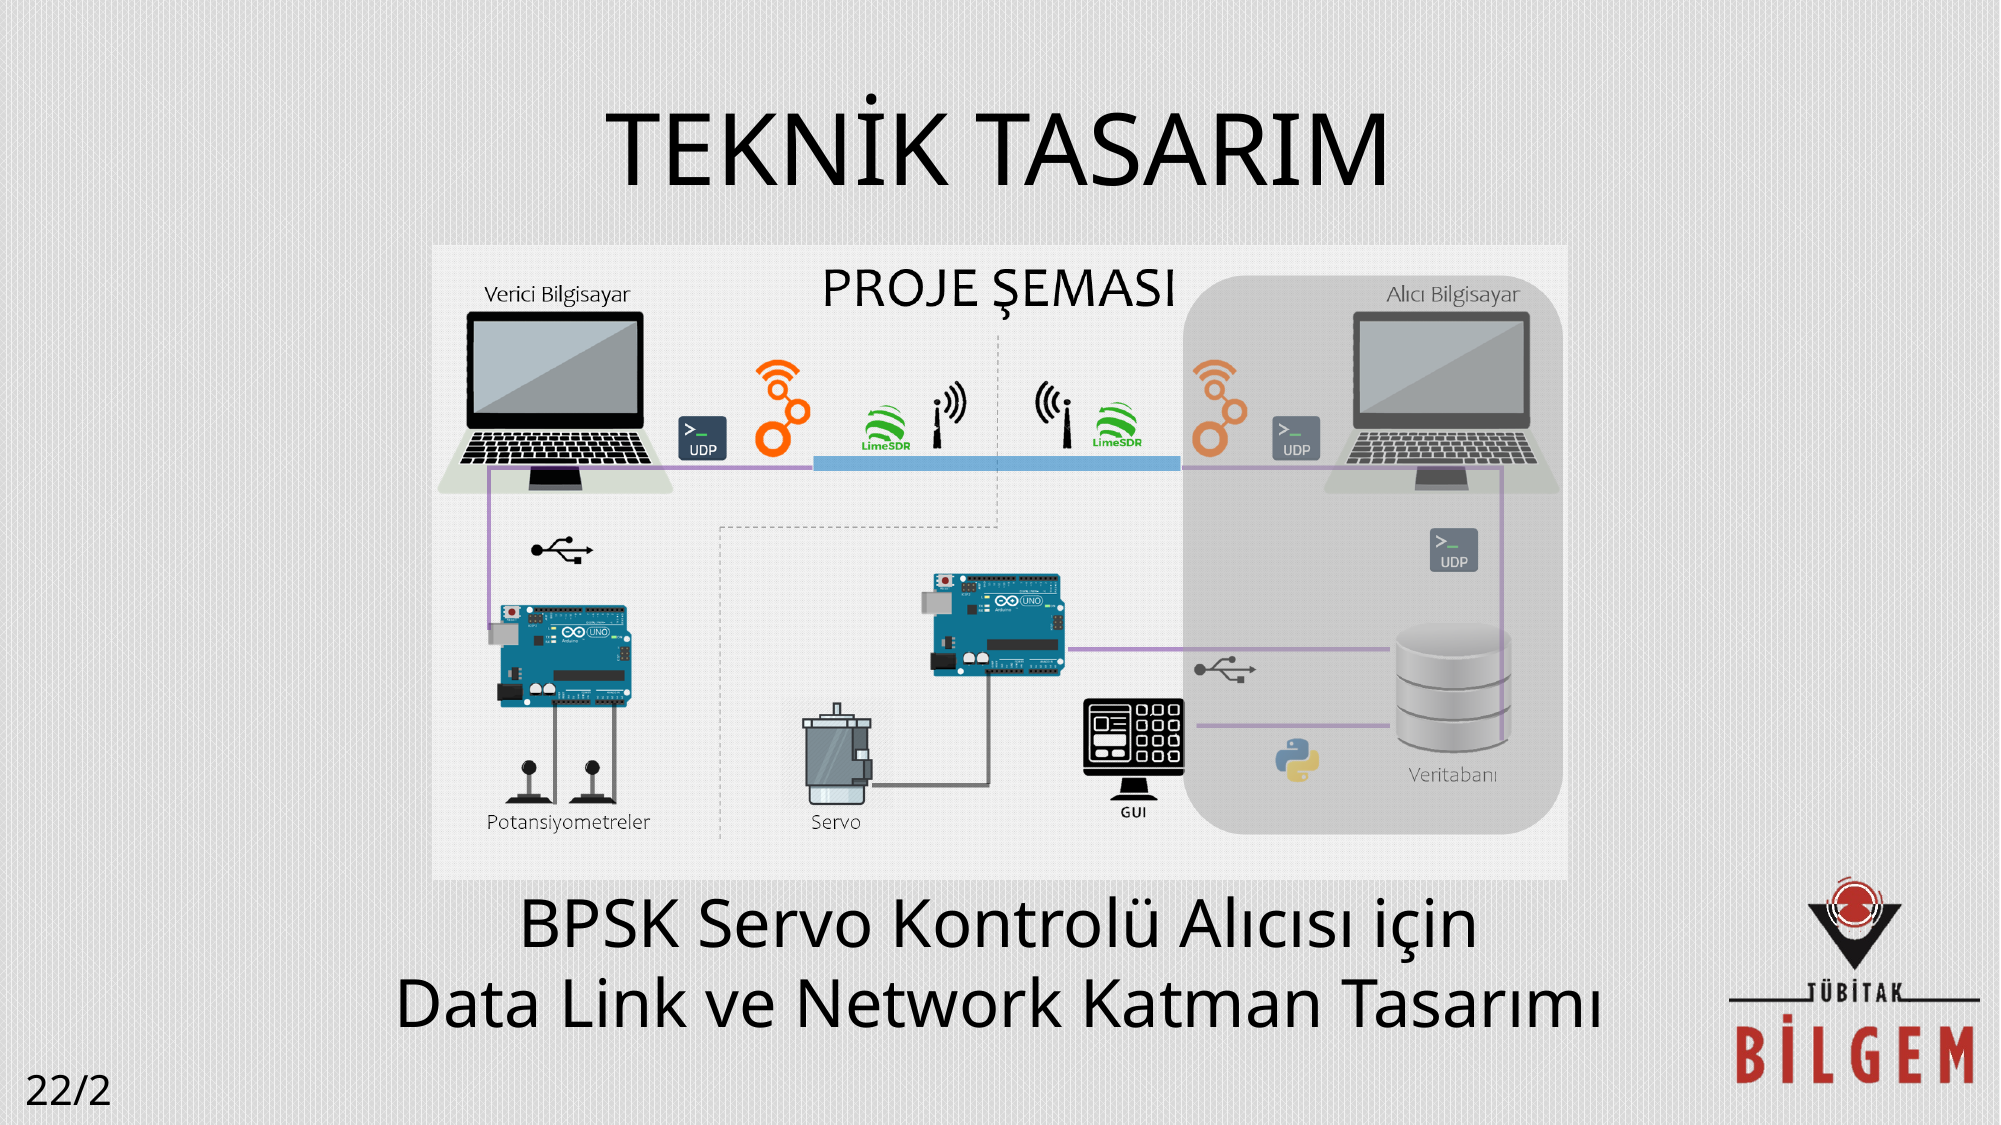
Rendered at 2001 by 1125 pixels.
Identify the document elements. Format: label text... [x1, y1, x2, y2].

text_box 22/25 [0, 1056, 139, 1125]
picture [432, 245, 1568, 880]
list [1709, 831, 2000, 1125]
text_box BPSK Servo Kontrolü Alıcısı için Data Link ve Network Katman Tasarımı [0, 873, 1709, 1049]
text_box TEKNİK TASARIM [0, 77, 2000, 213]
